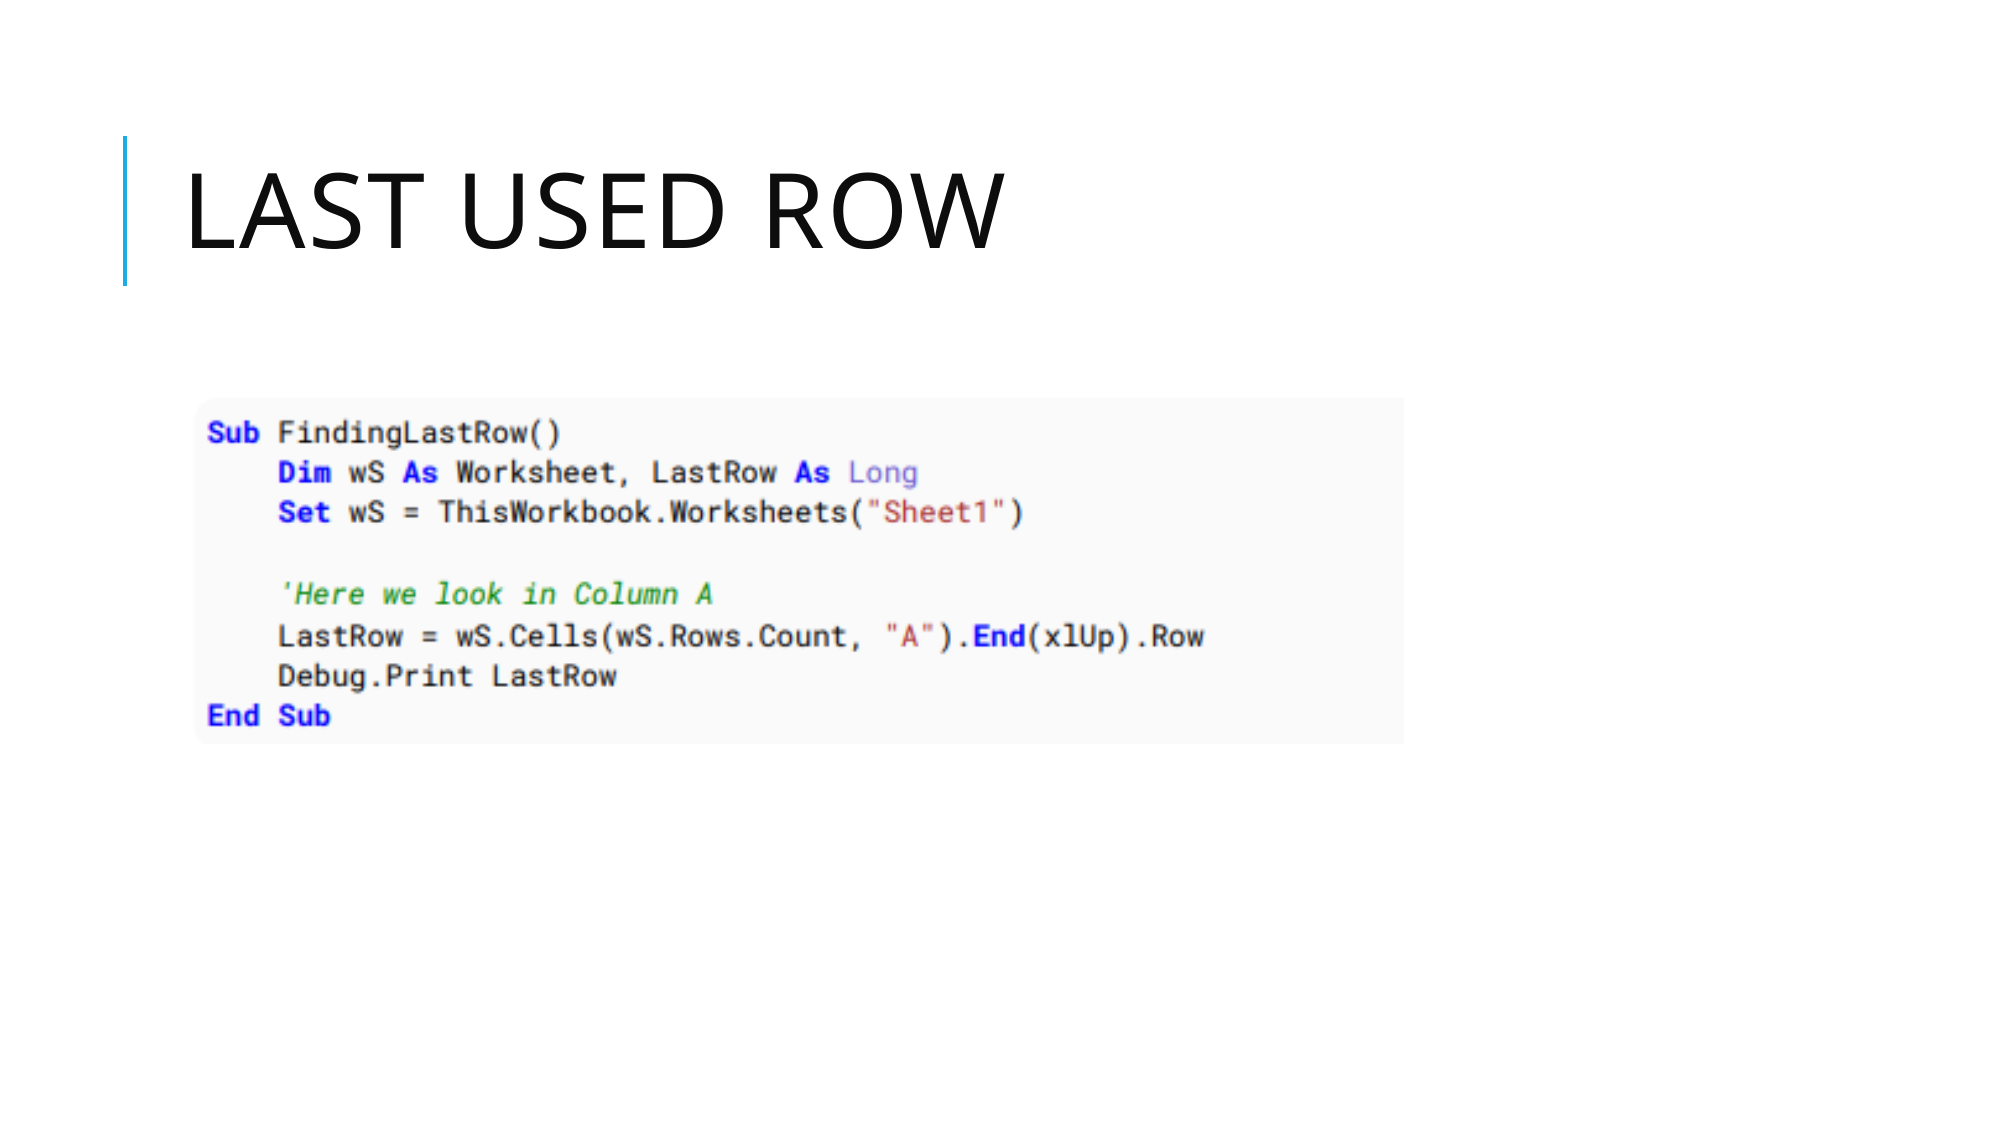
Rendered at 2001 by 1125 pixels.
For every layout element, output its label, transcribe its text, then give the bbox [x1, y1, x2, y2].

title Last used row [168, 96, 1763, 342]
picture [148, 374, 1404, 744]
